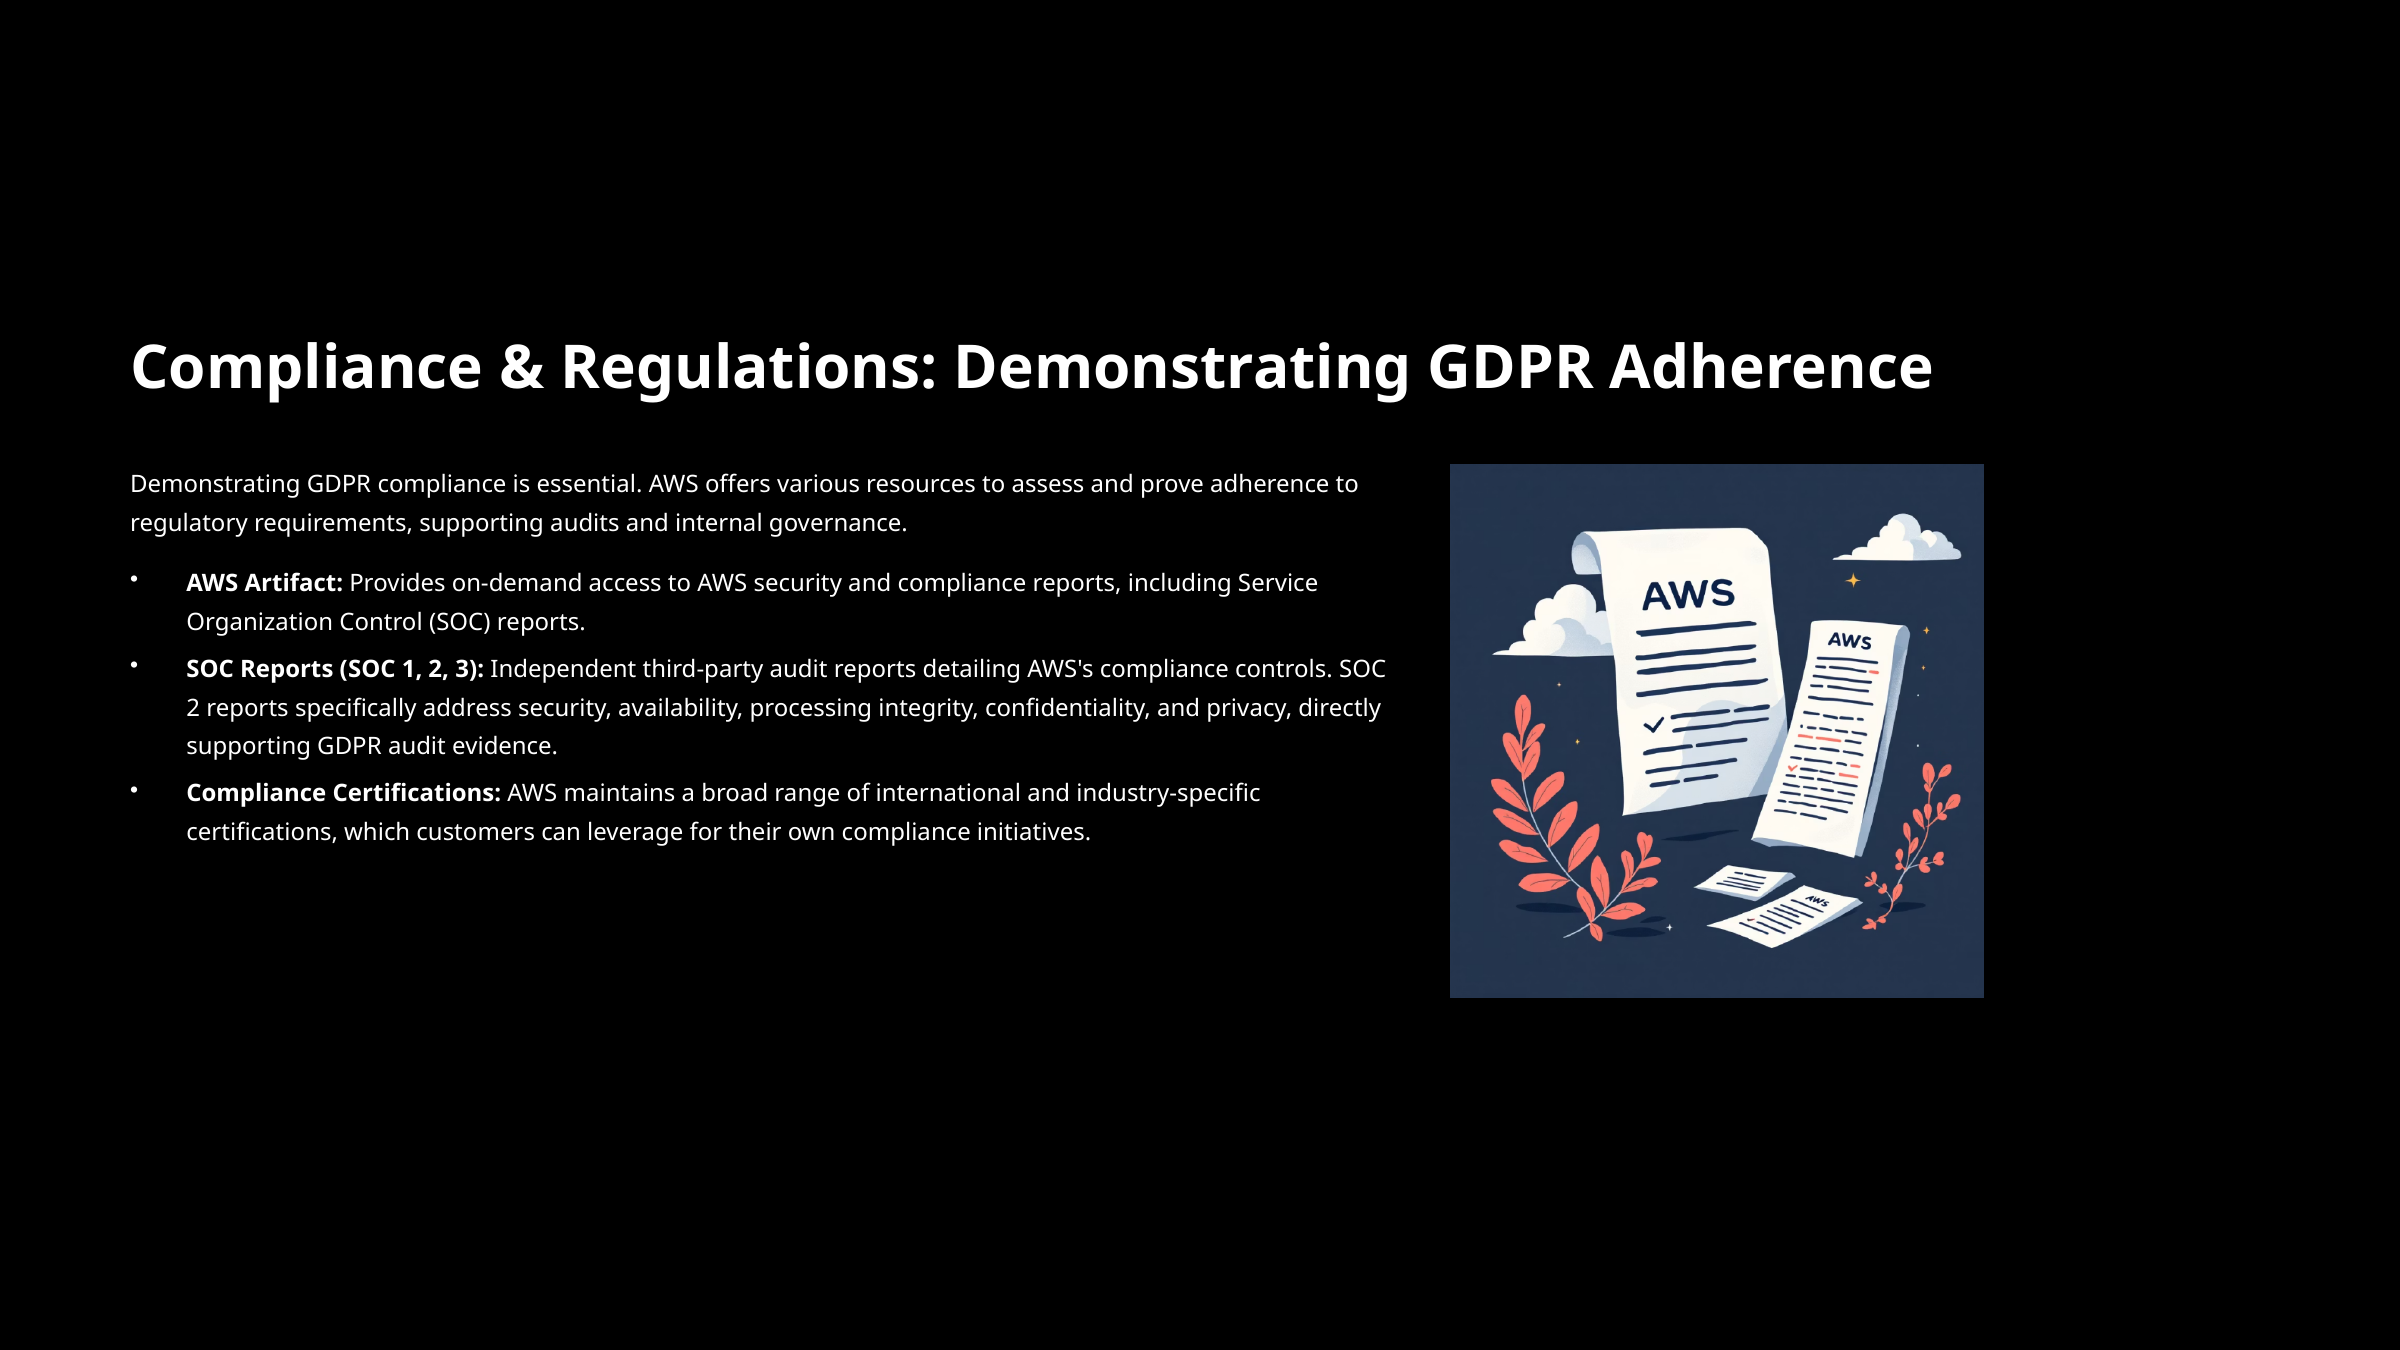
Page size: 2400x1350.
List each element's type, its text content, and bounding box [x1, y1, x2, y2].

text_box Compliance & Regulations: Demonstrating GDPR Adherence [130, 325, 1895, 401]
text_box AWS Artifact: Provides on-demand access to AWS security and compliance reports, including Service Organization Control (SOC) reports. [130, 557, 1391, 636]
text_box SOC Reports (SOC 1, 2, 3): Independent third-party audit reports detailing AWS's compliance controls. SOC 2 reports specifically address security, availability, processing integrity, confidentiality, and privacy, directly supporting GDPR audit evidence. [130, 643, 1391, 760]
text_box Demonstrating GDPR compliance is essential. AWS offers various resources to assess and prove adherence to regulatory requirements, supporting audits and internal governance. [130, 458, 1391, 537]
picture [1450, 464, 1984, 998]
text_box Compliance Certifications: AWS maintains a broad range of international and industry-specific certifications, which customers can leverage for their own compliance initiatives. [130, 768, 1391, 846]
